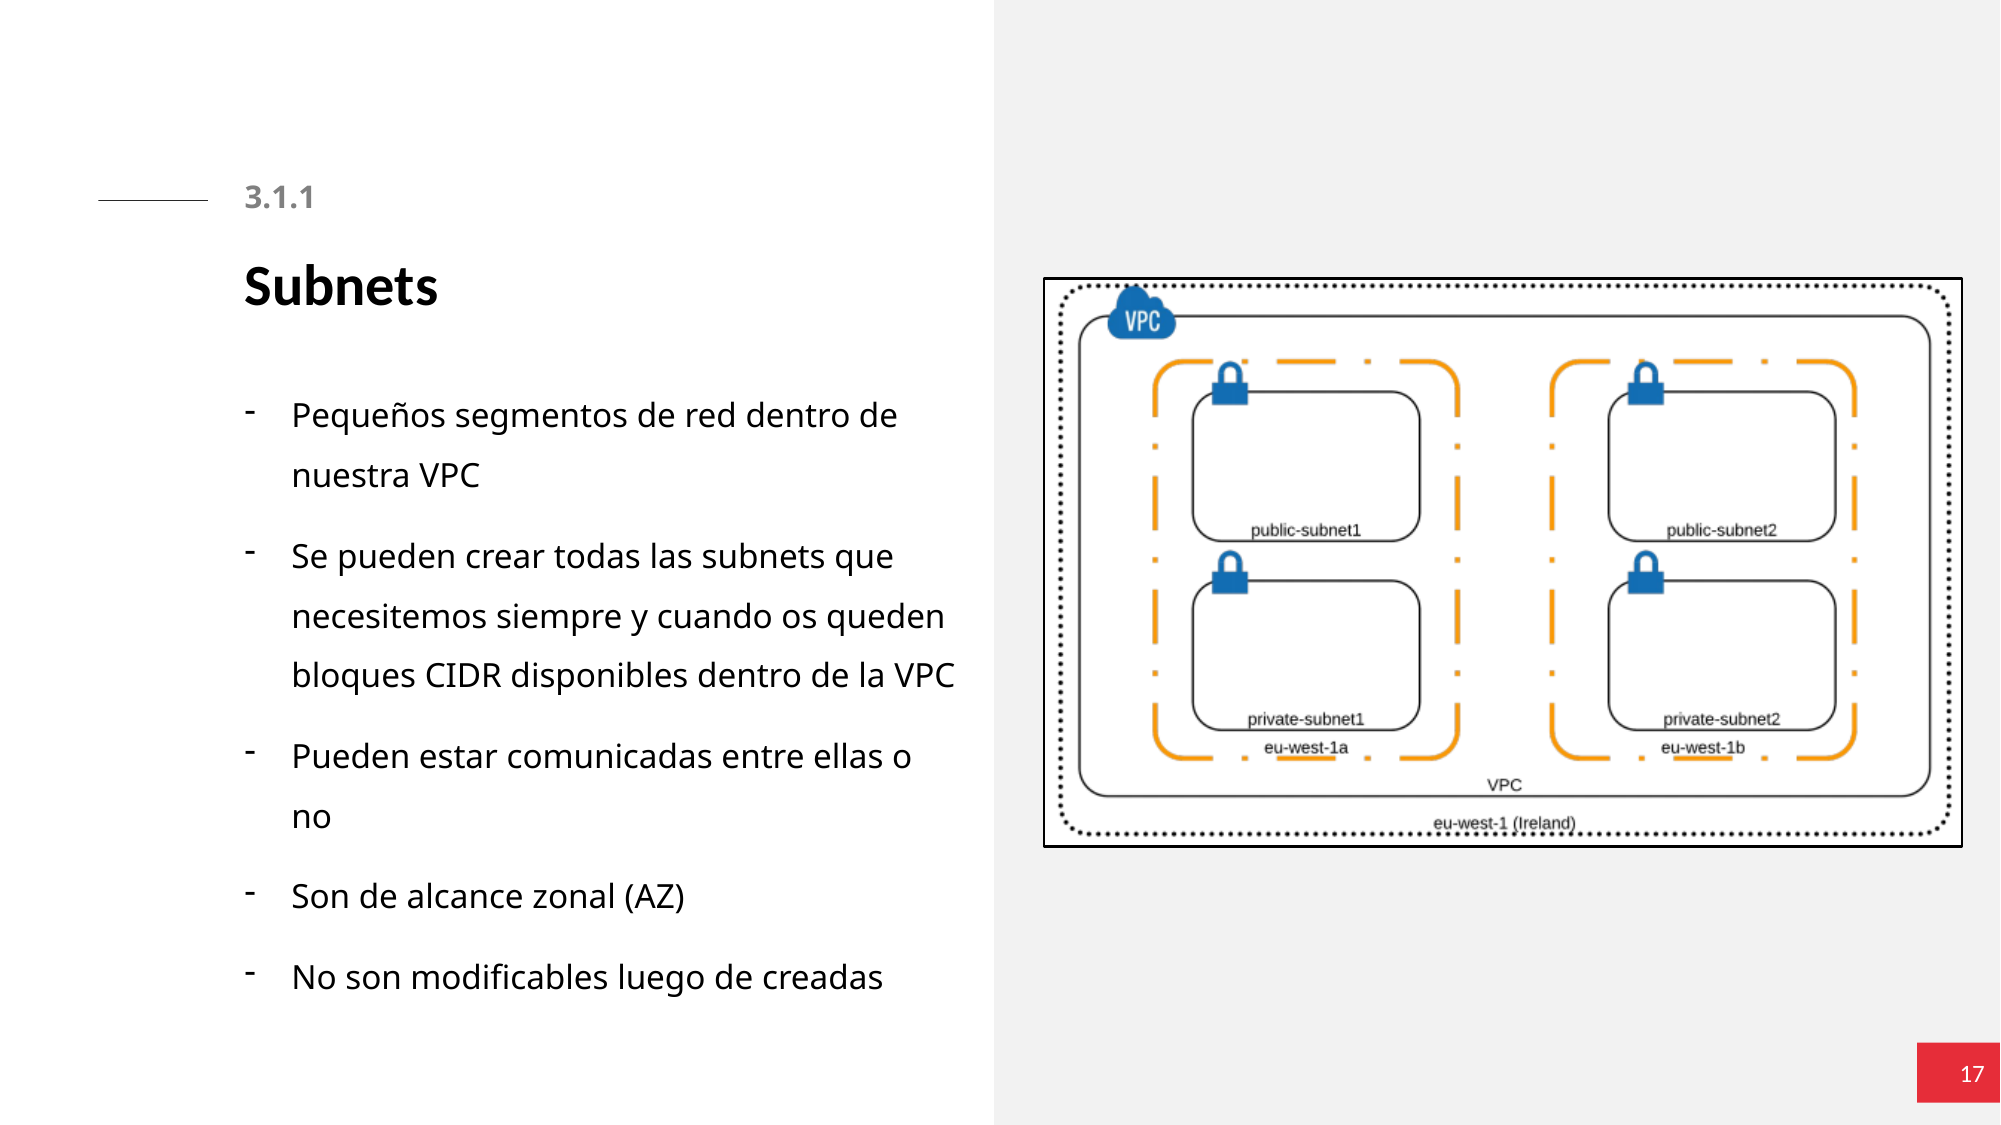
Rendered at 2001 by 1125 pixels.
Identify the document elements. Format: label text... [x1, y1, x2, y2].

picture [1044, 279, 1962, 846]
slide_number 17 [1917, 1042, 2000, 1103]
list Pequeños segmentos de red dentro de nuestra VPC Se pueden crear todas las subnets que necesitemos siempre y cuando os queden bloques CIDR disponibles dentro de la VPC Pueden estar comunicadas entre ellas o no Son de alcance zonal (AZ) No son modificables luego de creadas [229, 367, 978, 1059]
title Subnets [229, 241, 941, 332]
list 3.1.1 [229, 174, 607, 224]
